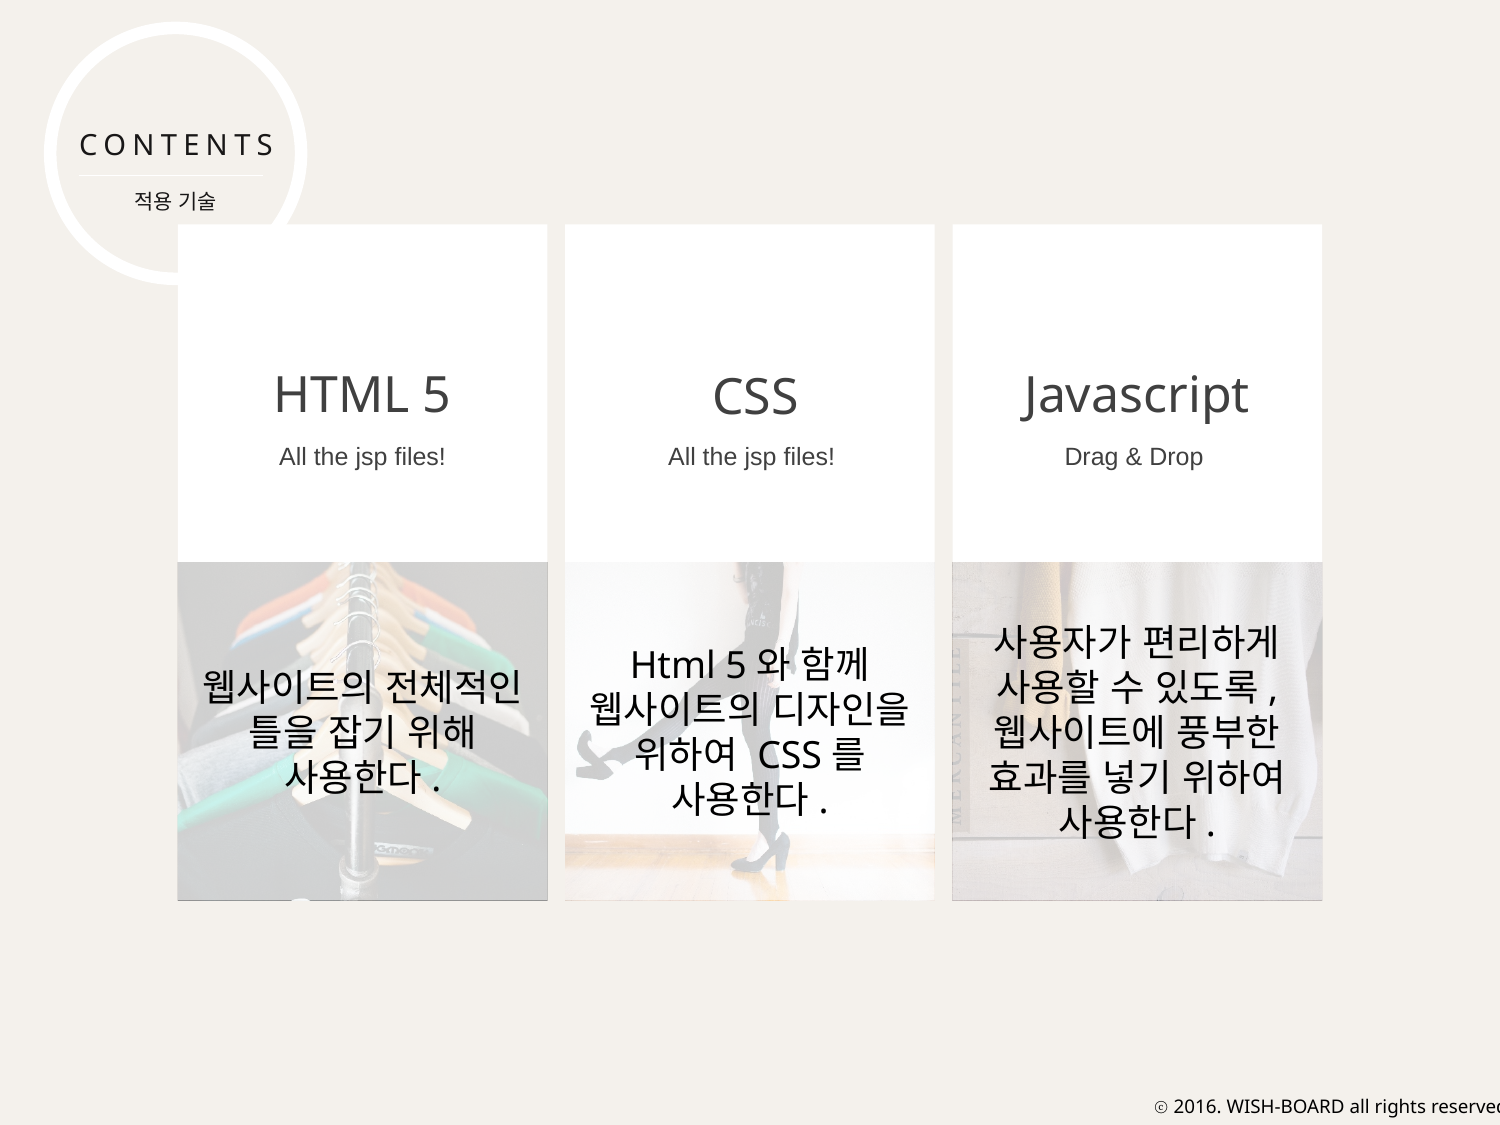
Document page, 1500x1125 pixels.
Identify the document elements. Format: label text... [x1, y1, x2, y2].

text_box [565, 224, 941, 901]
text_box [177, 224, 548, 901]
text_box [50, 27, 302, 279]
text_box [949, 224, 1323, 901]
text_box ⓒ 2016. WISH-BOARD all rights reserved. [1139, 1087, 1500, 1125]
